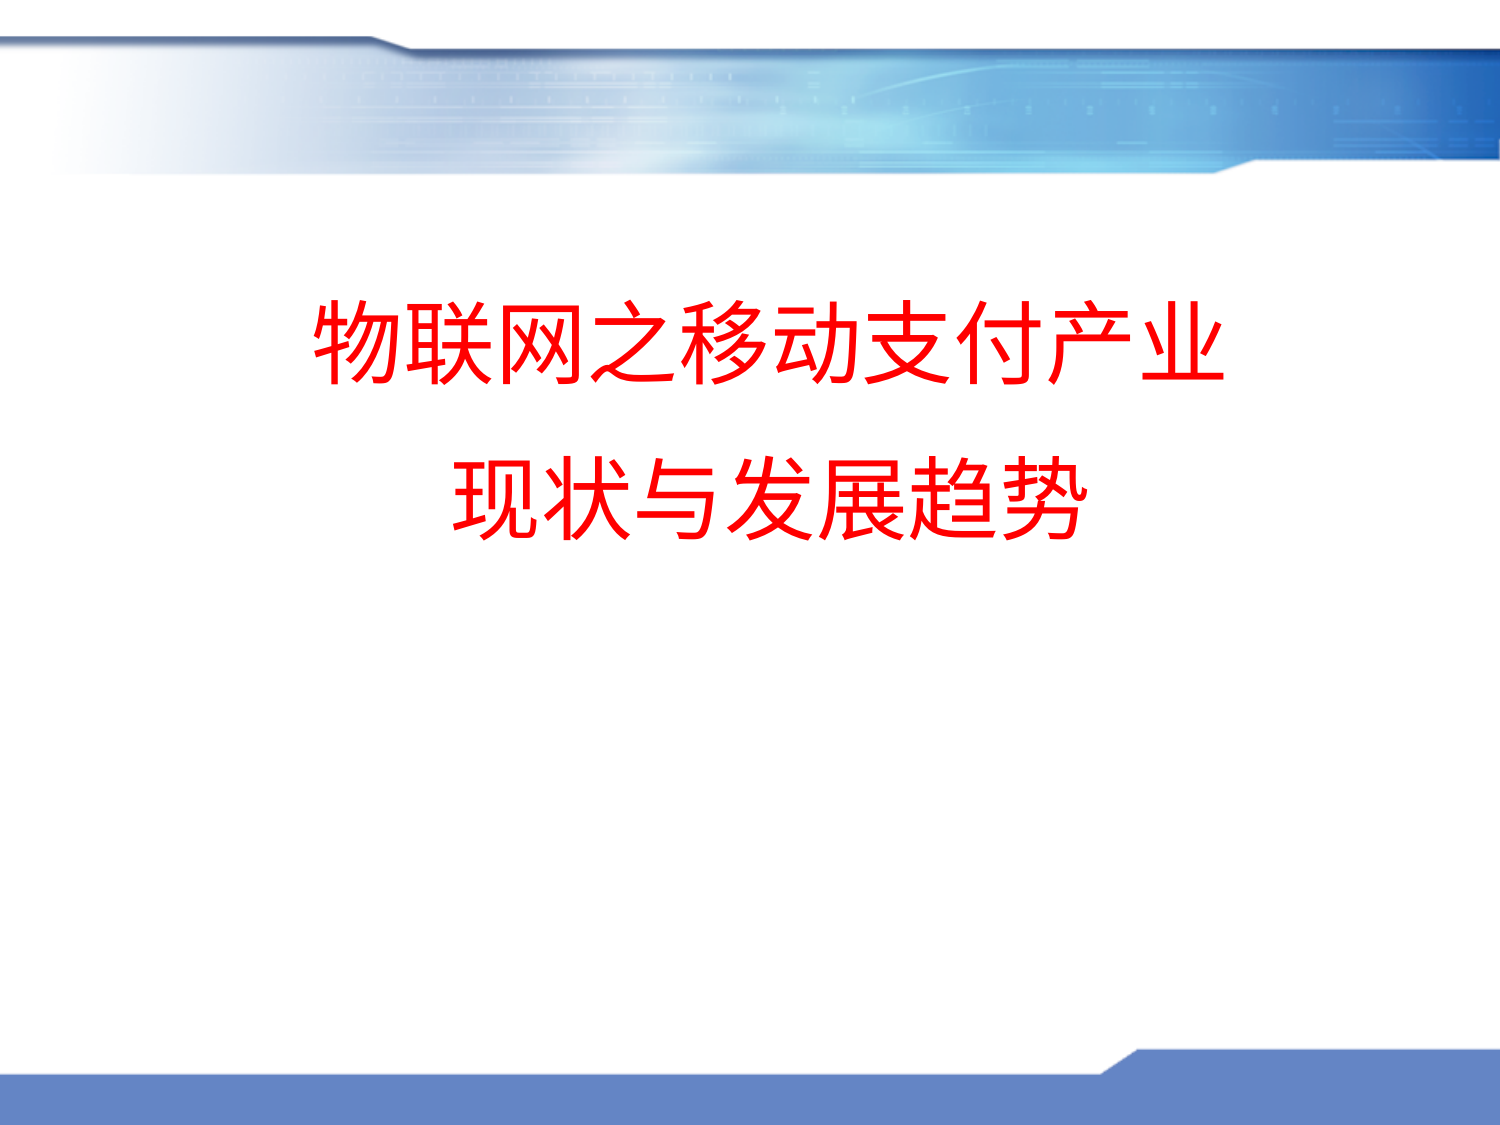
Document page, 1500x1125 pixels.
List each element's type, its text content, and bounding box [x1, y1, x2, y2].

picture [0, 0, 1500, 1125]
text_box 物联网之移动支付产业 现状与发展趋势 [41, 278, 1500, 560]
